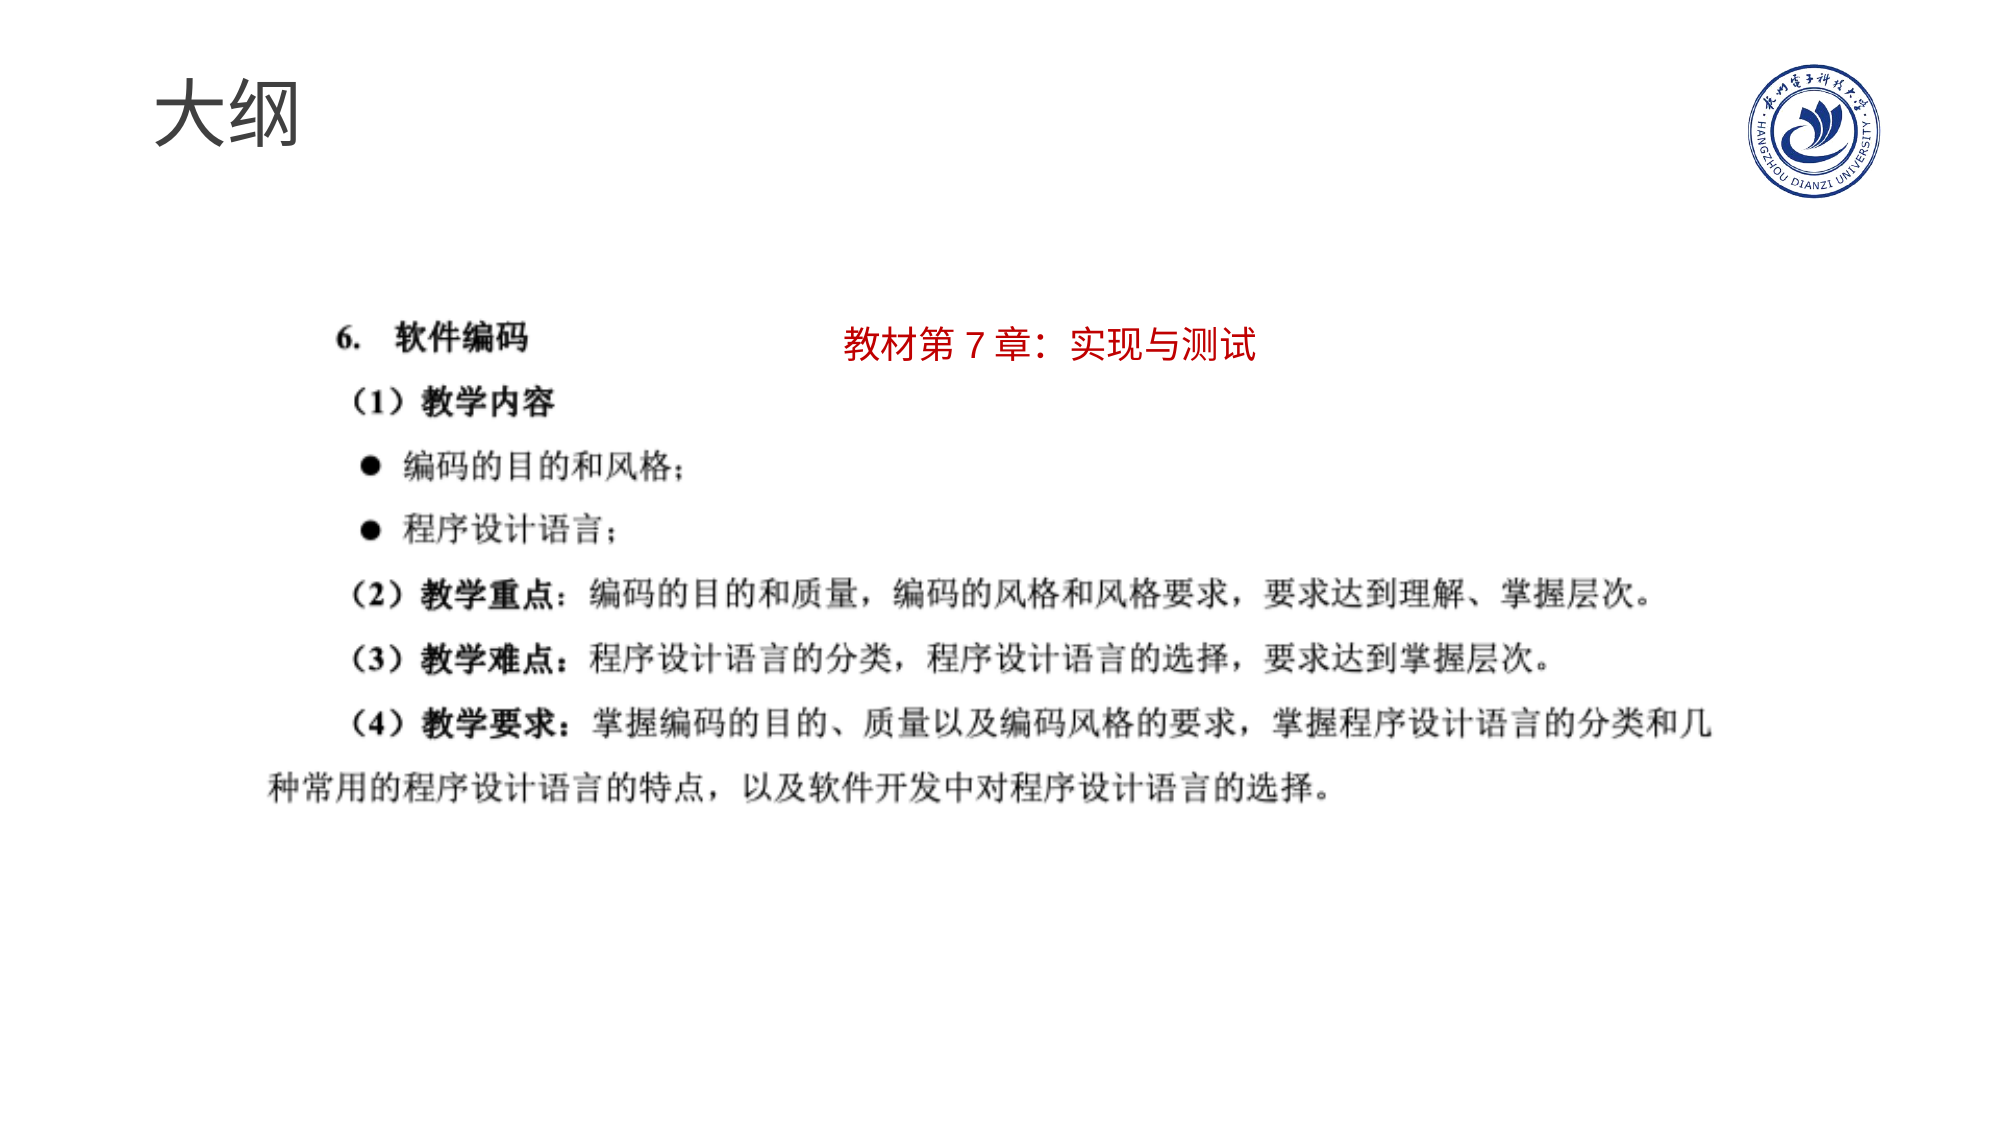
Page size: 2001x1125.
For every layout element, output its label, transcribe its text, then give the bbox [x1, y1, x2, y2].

title 大纲 [137, 59, 1863, 174]
picture [203, 290, 1797, 835]
picture [1743, 59, 1885, 203]
